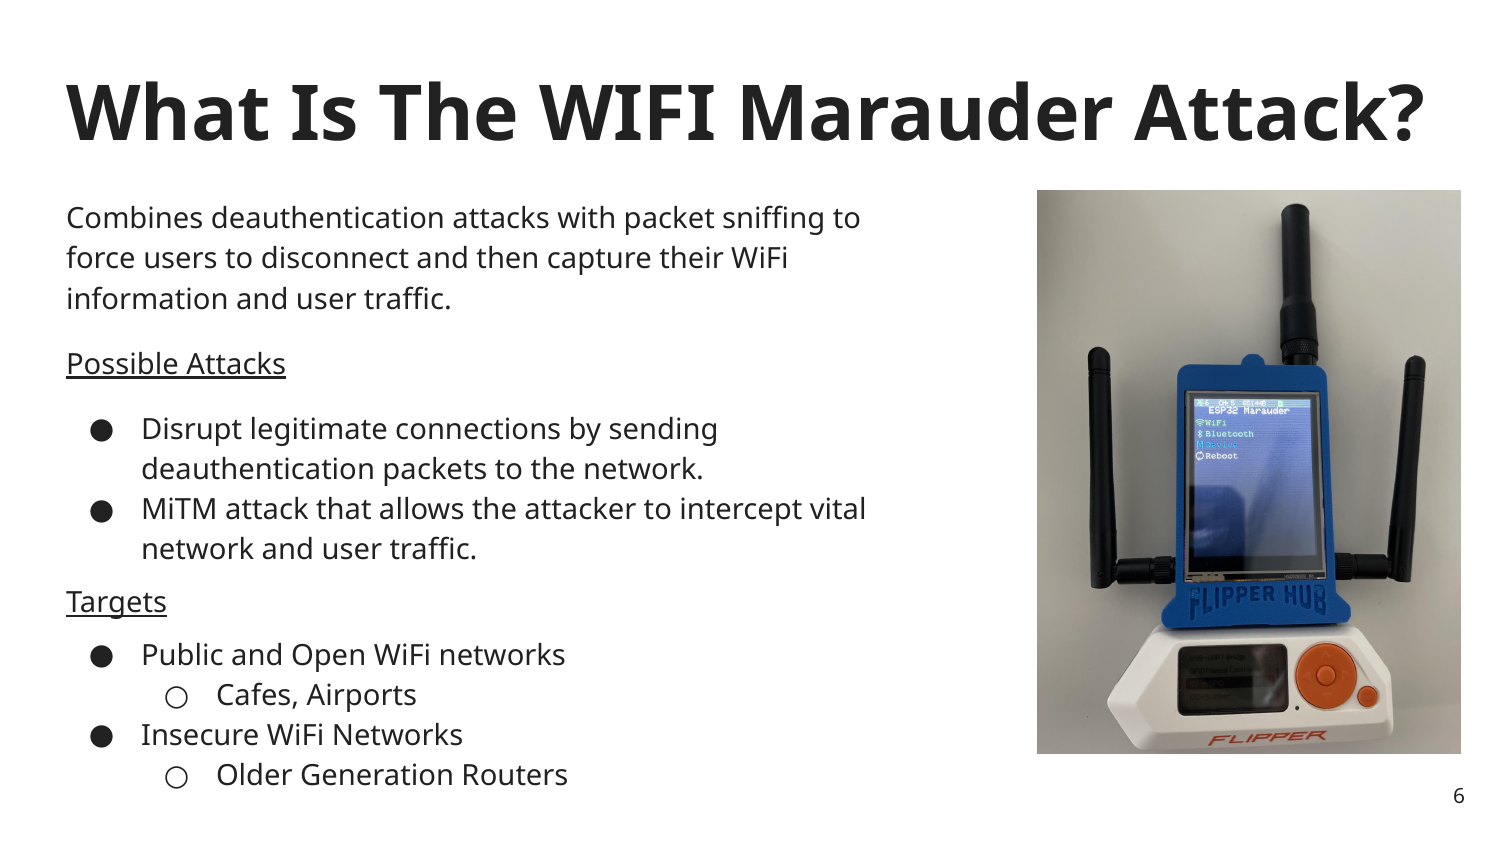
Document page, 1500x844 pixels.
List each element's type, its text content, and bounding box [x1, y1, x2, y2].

slide_number 6 [1389, 764, 1480, 830]
title What Is The WIFI Marauder Attack? [51, 48, 1449, 180]
list Combines deauthentication attacks with packet sniffing to force users to disconnect and then capture their WiFi information and user traffic. Possible Attacks Disrupt legitimate connections by sending deauthentication packets to the network. MiTM attack that allows the attacker to intercept vital network and user traffic. Targets Public and Open WiFi networks Cafes, Airports Insecure WiFi Networks Older Generation Routers [51, 179, 931, 844]
picture [1037, 190, 1461, 755]
